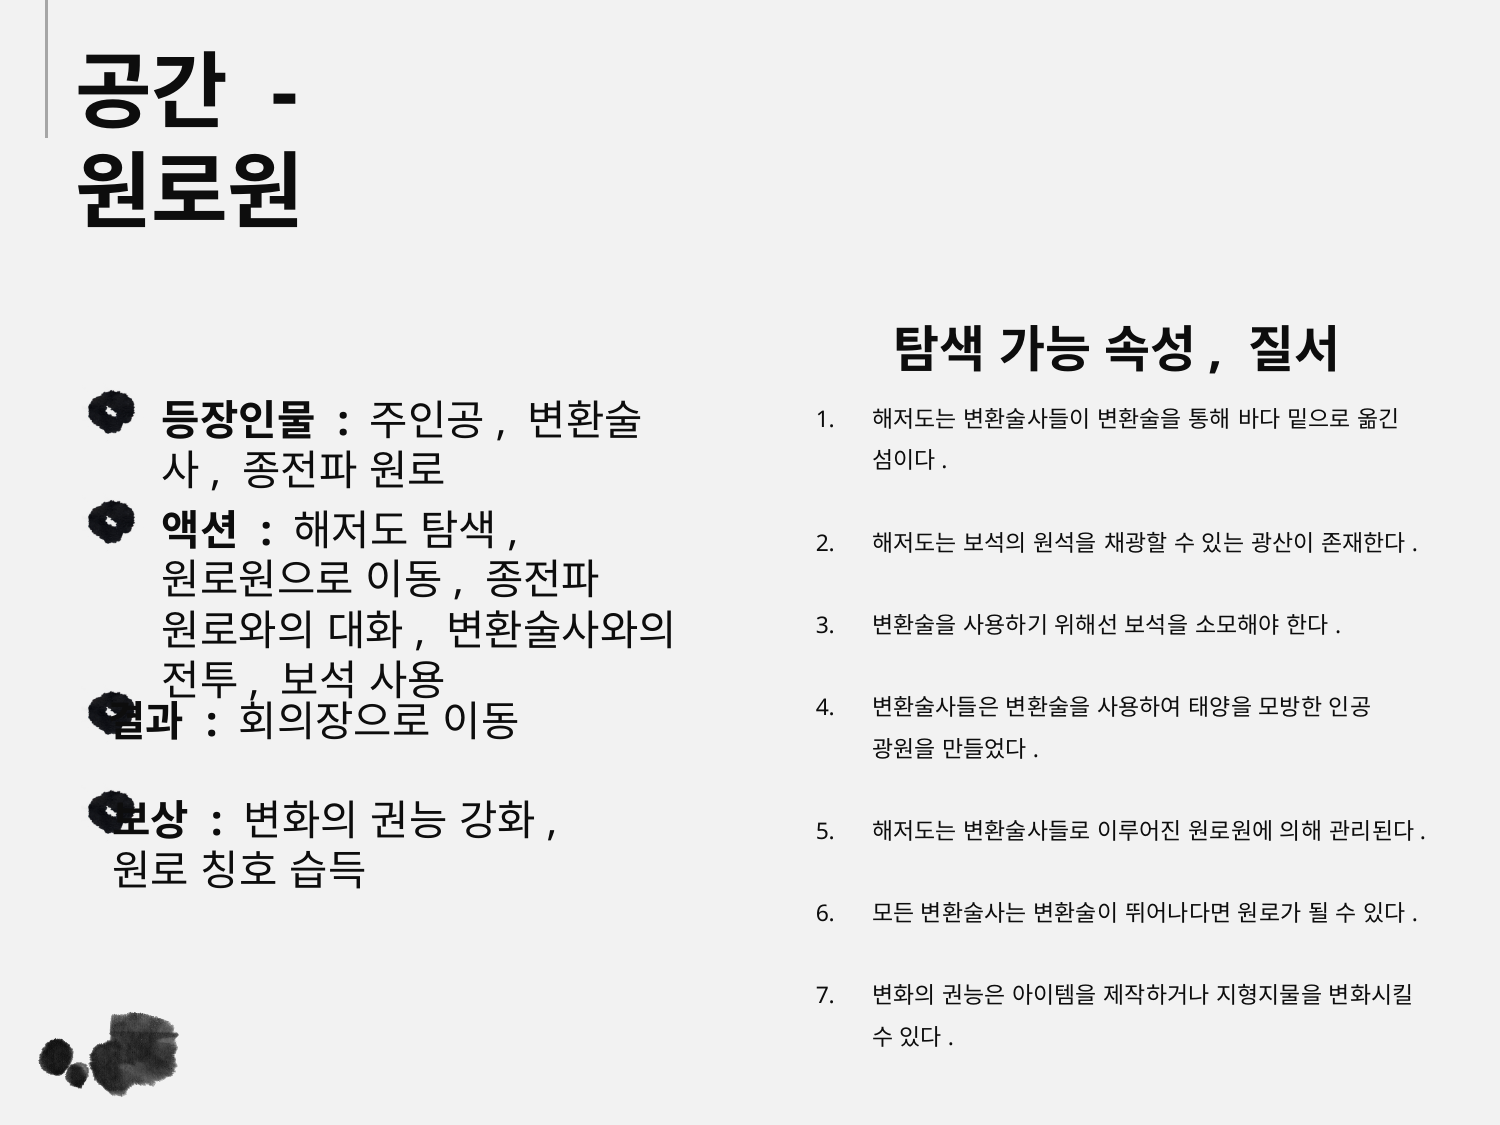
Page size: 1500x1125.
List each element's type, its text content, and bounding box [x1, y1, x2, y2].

text_box 탐색 가능 속성, 질서 [877, 310, 1357, 383]
text_box 결과 : 회의장으로 이동 [92, 687, 535, 752]
text_box 해저도는 변환술사들이 변환술을 통해 바다 밑으로 옮긴 섬이다. 해저도는 보석의 원석을 채광할 수 있는 광산이 존재한다. 변환술을 사용하기 위해선 보석을 소모해야 한다. 변환술사들은 변환술을 사용하여 태양을 모방한 인공 광원을 만들었다. 해저도는 변환술사들로 이루어진 원로원에 의해 관리된다. 모든 변환술사는 변환술이 뛰어나다면 원로가 될 수 있다. 변화의 권능은 아이템을 제작하거나 지형지물을 변화시킬 수 있다. [801, 383, 1457, 1058]
text_box 공간 - 원로원 [60, 30, 564, 246]
text_box 액션 : 해저도 탐색, 원로원으로 이동, 종전파 원로와의 대화, 변환술사와의 전투, 보석 사용 [146, 495, 715, 711]
picture [16, 987, 209, 1114]
text_box 등장인물 : 주인공, 변환술사, 종전파 원로 [146, 386, 715, 495]
picture [81, 782, 144, 843]
picture [81, 683, 144, 743]
picture [81, 382, 144, 442]
picture [81, 492, 144, 552]
text_box 보상 : 변화의 권능 강화, 원로 칭호 습득 [97, 786, 584, 902]
